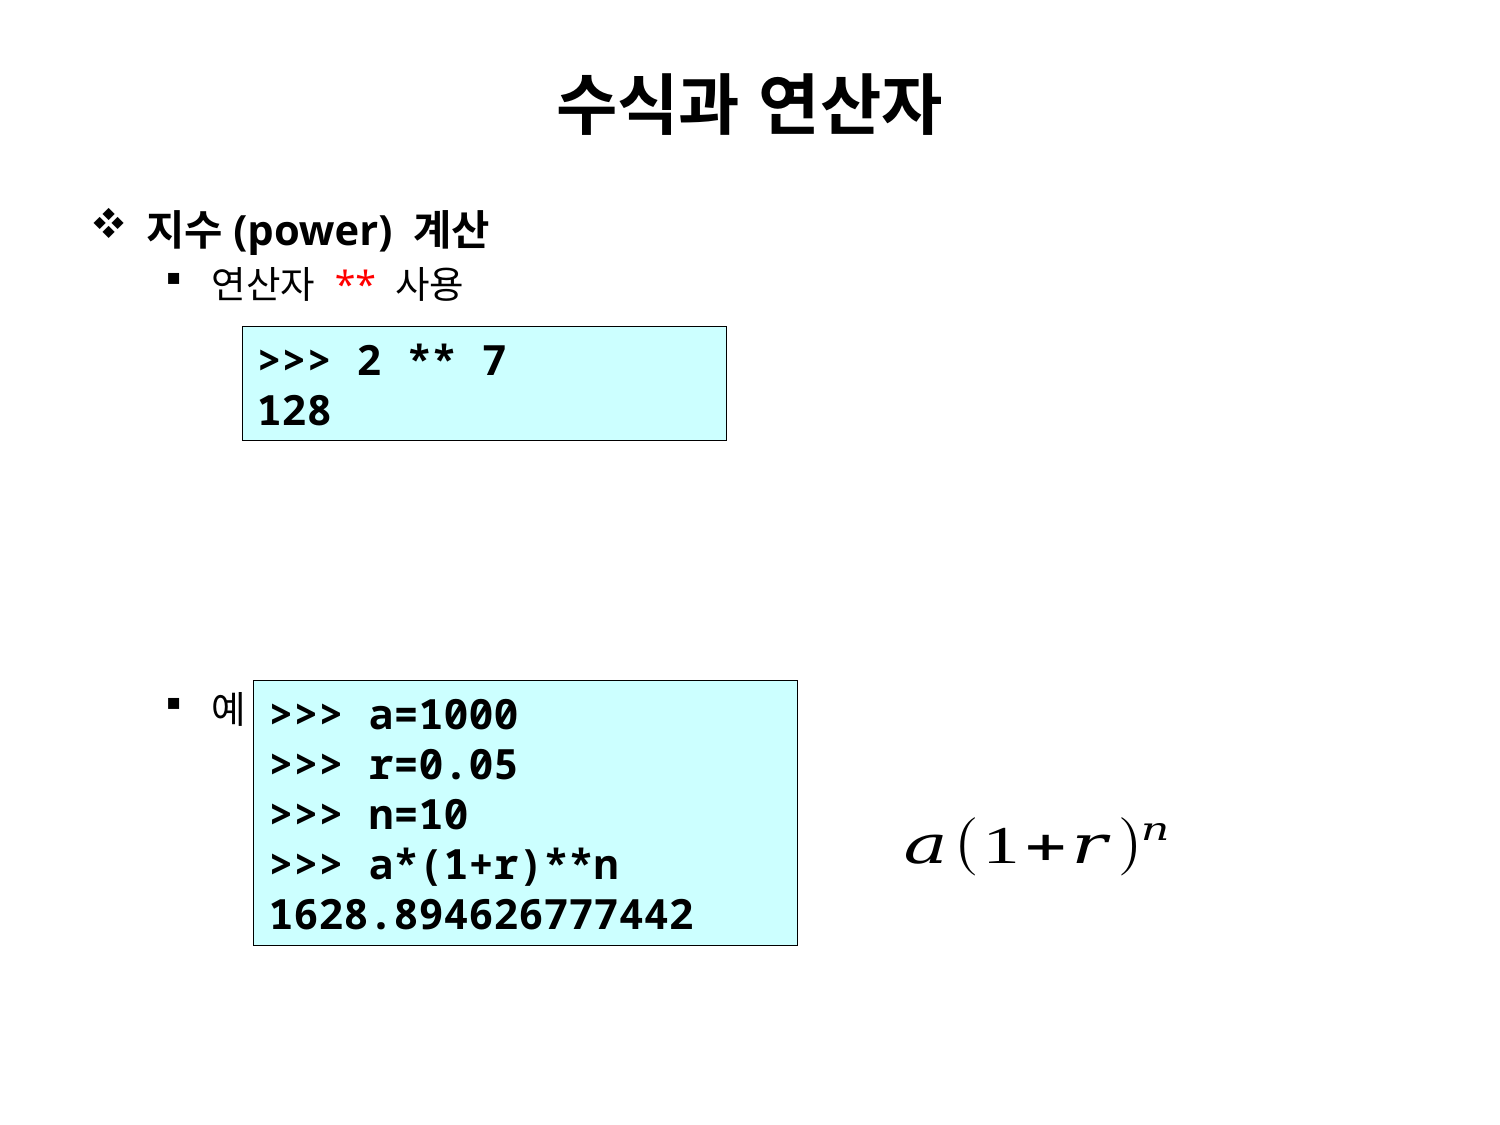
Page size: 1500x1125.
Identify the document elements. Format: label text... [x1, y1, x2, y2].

title 수식과 연산자 [75, 45, 1425, 161]
text_box >>> a=1000 >>> r=0.05 >>> n=10 >>> a*(1+r)**n 1628.894626777442 [253, 680, 798, 946]
list 지수(power) 계산 연산자 ** 사용 예. 원리금 계산 [75, 196, 1425, 1071]
text_box >>> 2 ** 7 128 [242, 326, 727, 441]
